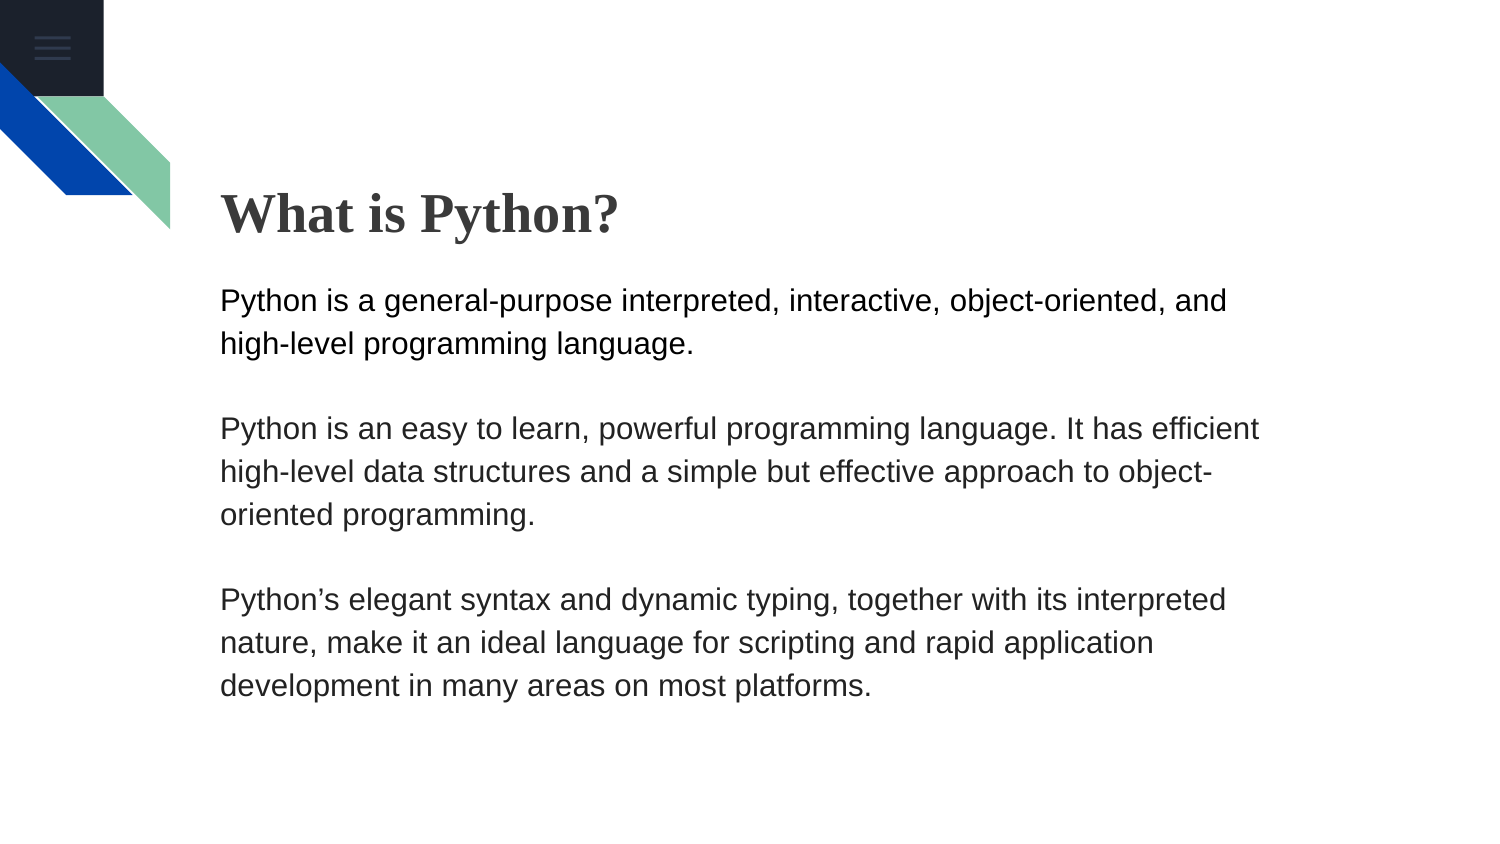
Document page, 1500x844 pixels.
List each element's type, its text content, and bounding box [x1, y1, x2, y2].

text_box What is Python? Python is a general-purpose interpreted, interactive, object-oriented, and high-level programming language. Python is an easy to learn, powerful programming language. It has efficient high-level data structures and a simple but effective approach to object-oriented programming. Python’s elegant syntax and dynamic typing, together with its interpreted nature, make it an ideal language for scripting and rapid application development in many areas on most platforms. [205, 147, 1301, 730]
